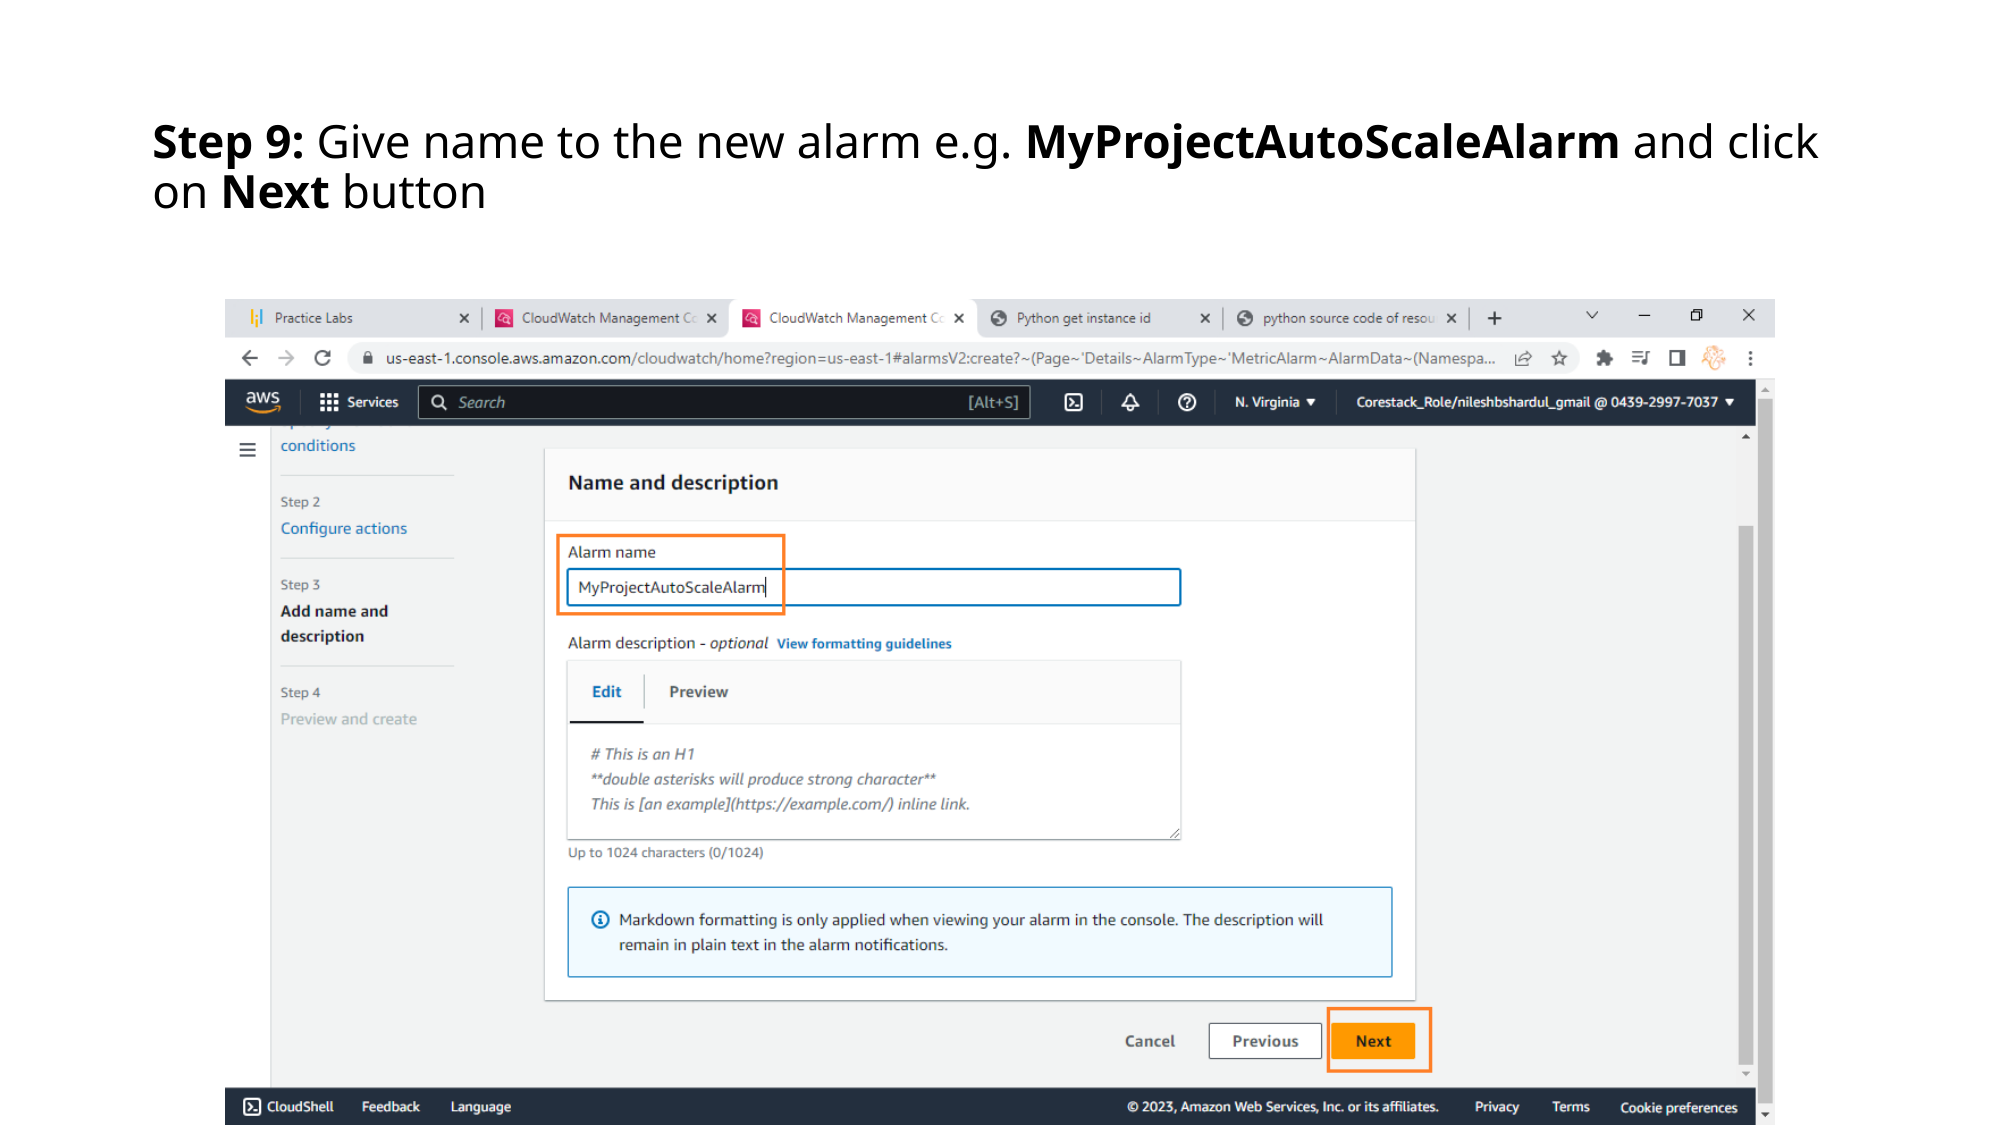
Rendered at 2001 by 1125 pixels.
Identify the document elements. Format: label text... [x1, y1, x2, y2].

title Step 9: Give name to the new alarm e.g. MyProjectAutoScaleAlarm and click on Next button [137, 59, 1863, 278]
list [225, 299, 1775, 1125]
